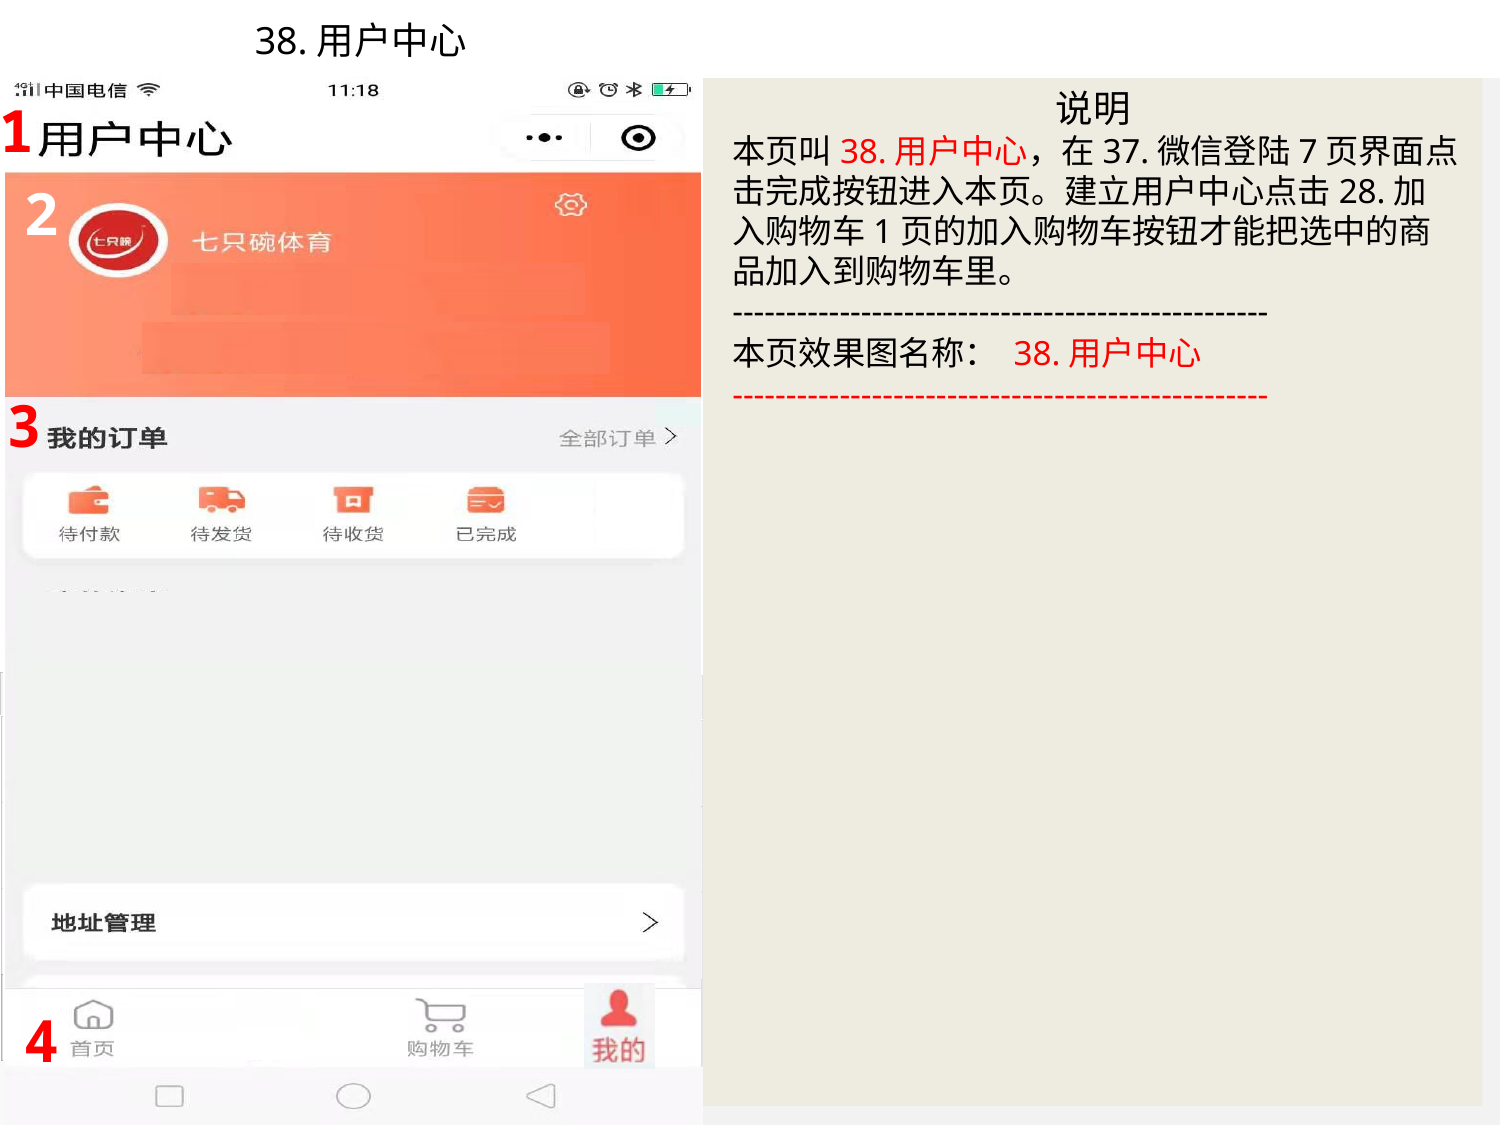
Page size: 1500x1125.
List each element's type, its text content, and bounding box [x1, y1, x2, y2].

picture [0, 75, 703, 1125]
text_box 说明 本页叫38.用户中心，在37.微信登陆7页界面点击完成按钮进入本页。建立用户中心点击28.加入购物车1页的加入购物车按钮才能把选中的商品加入到购物车里。 -------------------------------------------------- 本页效果图名称： 38.用户中心 -------------------------------------------------- [717, 78, 1474, 463]
text_box 38.用户中心 [240, 9, 482, 70]
subtitle [708, 78, 1483, 1106]
text_box [706, 76, 1500, 1125]
